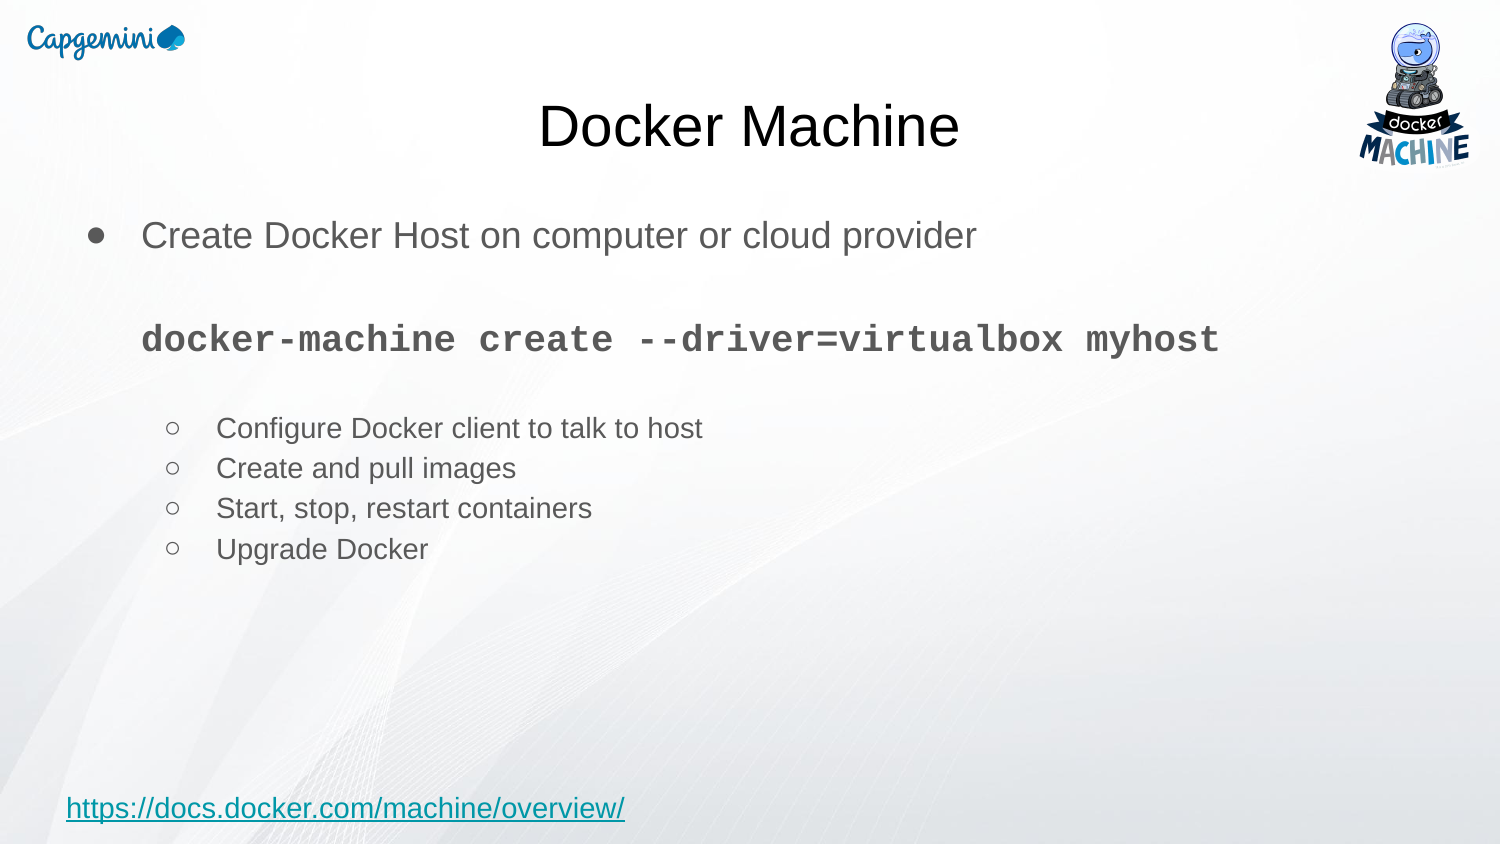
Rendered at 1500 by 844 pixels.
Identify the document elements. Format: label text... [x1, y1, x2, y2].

picture [0, 0, 1500, 844]
text_box https://docs.docker.com/machine/overview/ [51, 785, 675, 829]
title Docker Machine [51, 72, 1331, 167]
list Create Docker Host on computer or cloud provider docker-machine create --driver=virtualbox myhost Configure Docker client to talk to host Create and pull images Start, stop, restart containers Upgrade Docker [51, 189, 1449, 750]
